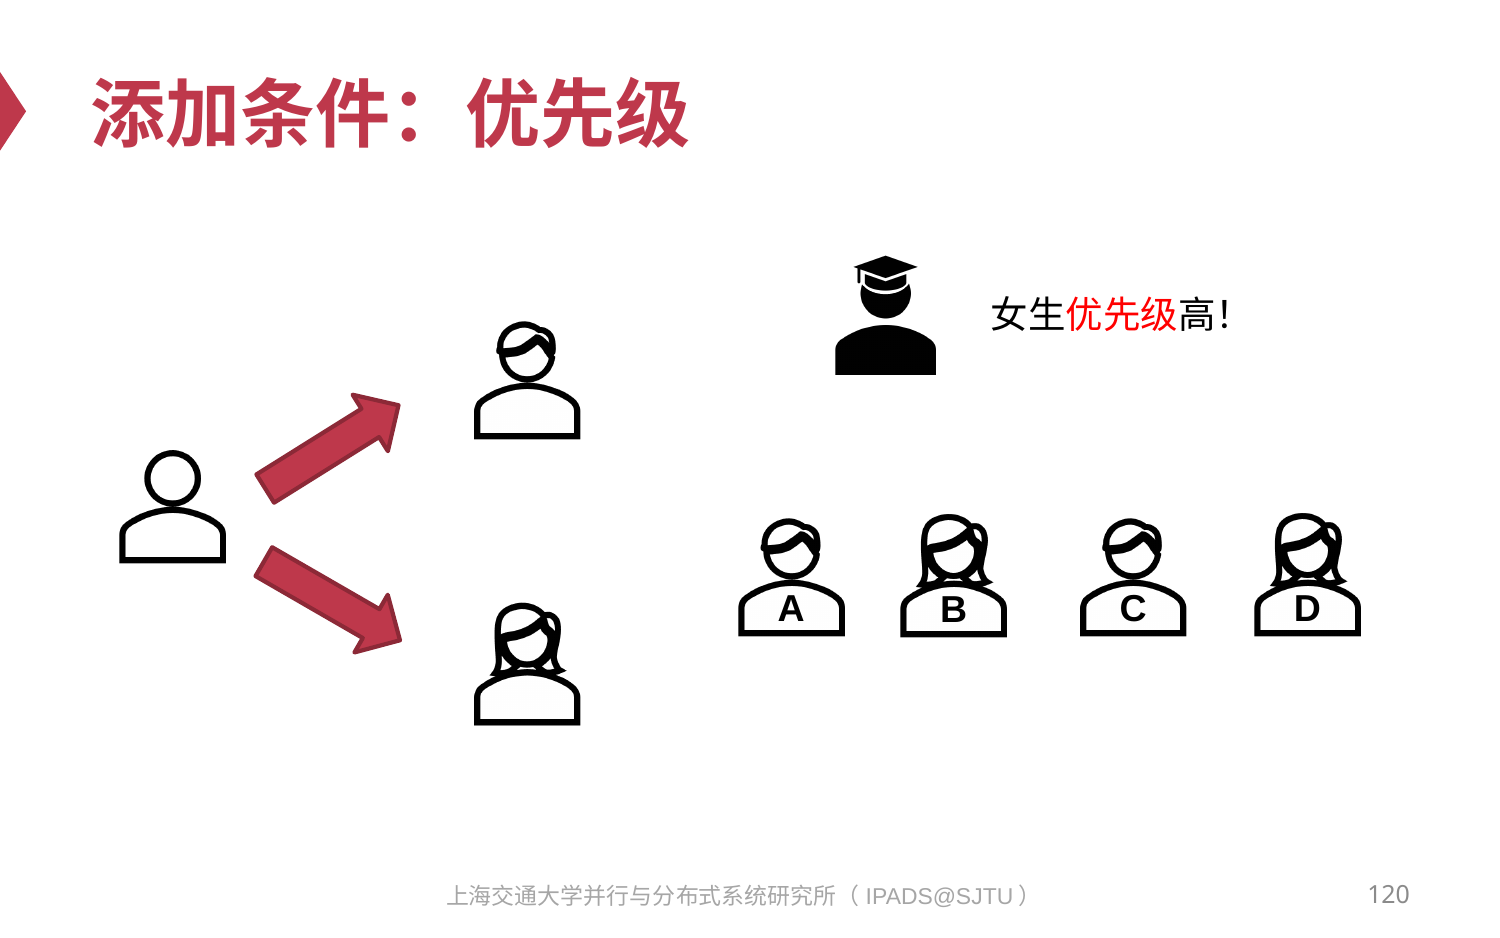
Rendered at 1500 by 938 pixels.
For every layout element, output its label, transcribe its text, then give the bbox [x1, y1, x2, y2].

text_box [97, 431, 248, 582]
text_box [878, 505, 1029, 656]
text_box [254, 392, 401, 505]
text_box [253, 545, 403, 655]
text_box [715, 504, 867, 656]
slide_number 120 [1074, 870, 1425, 921]
footer 上海交通大学并行与分布式系统研究所（IPADS@SJTU） [418, 870, 1069, 921]
title 添加条件：优先级 [75, 37, 1425, 186]
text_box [451, 307, 603, 458]
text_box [1057, 504, 1209, 656]
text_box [451, 593, 603, 745]
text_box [809, 237, 961, 397]
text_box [1231, 504, 1383, 656]
text_box 女生优先级高！ [965, 284, 1247, 344]
